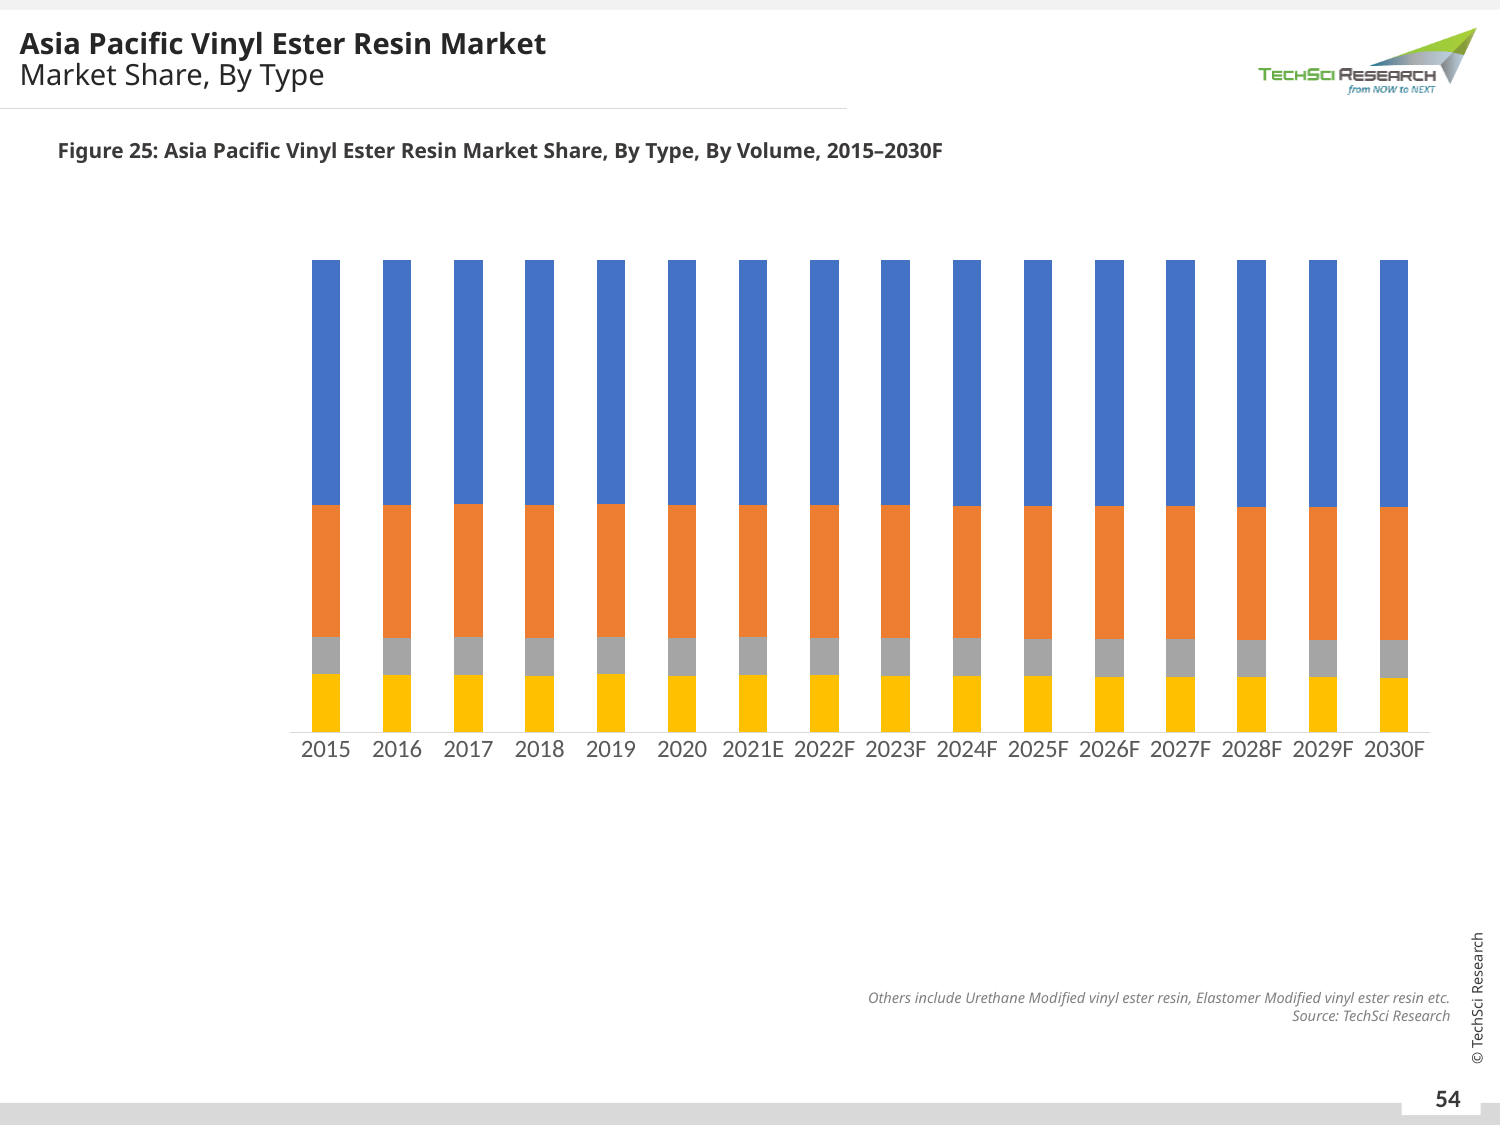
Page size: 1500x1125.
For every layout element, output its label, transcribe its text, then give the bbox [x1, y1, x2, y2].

picture [1257, 27, 1477, 96]
text_box Others include Urethane Modified vinyl ester resin, Elastomer Modified vinyl ester resin etc. Source: TechSci Research [730, 1007, 1466, 1032]
list Asia Pacific Vinyl Ester Resin Market Market Share, By Type [4, 21, 1209, 122]
text_box Figure 25: Asia Pacific Vinyl Ester Resin Market Share, By Type, By Volume, 2015–2030F [42, 118, 1488, 166]
chart [11, 166, 1500, 1007]
